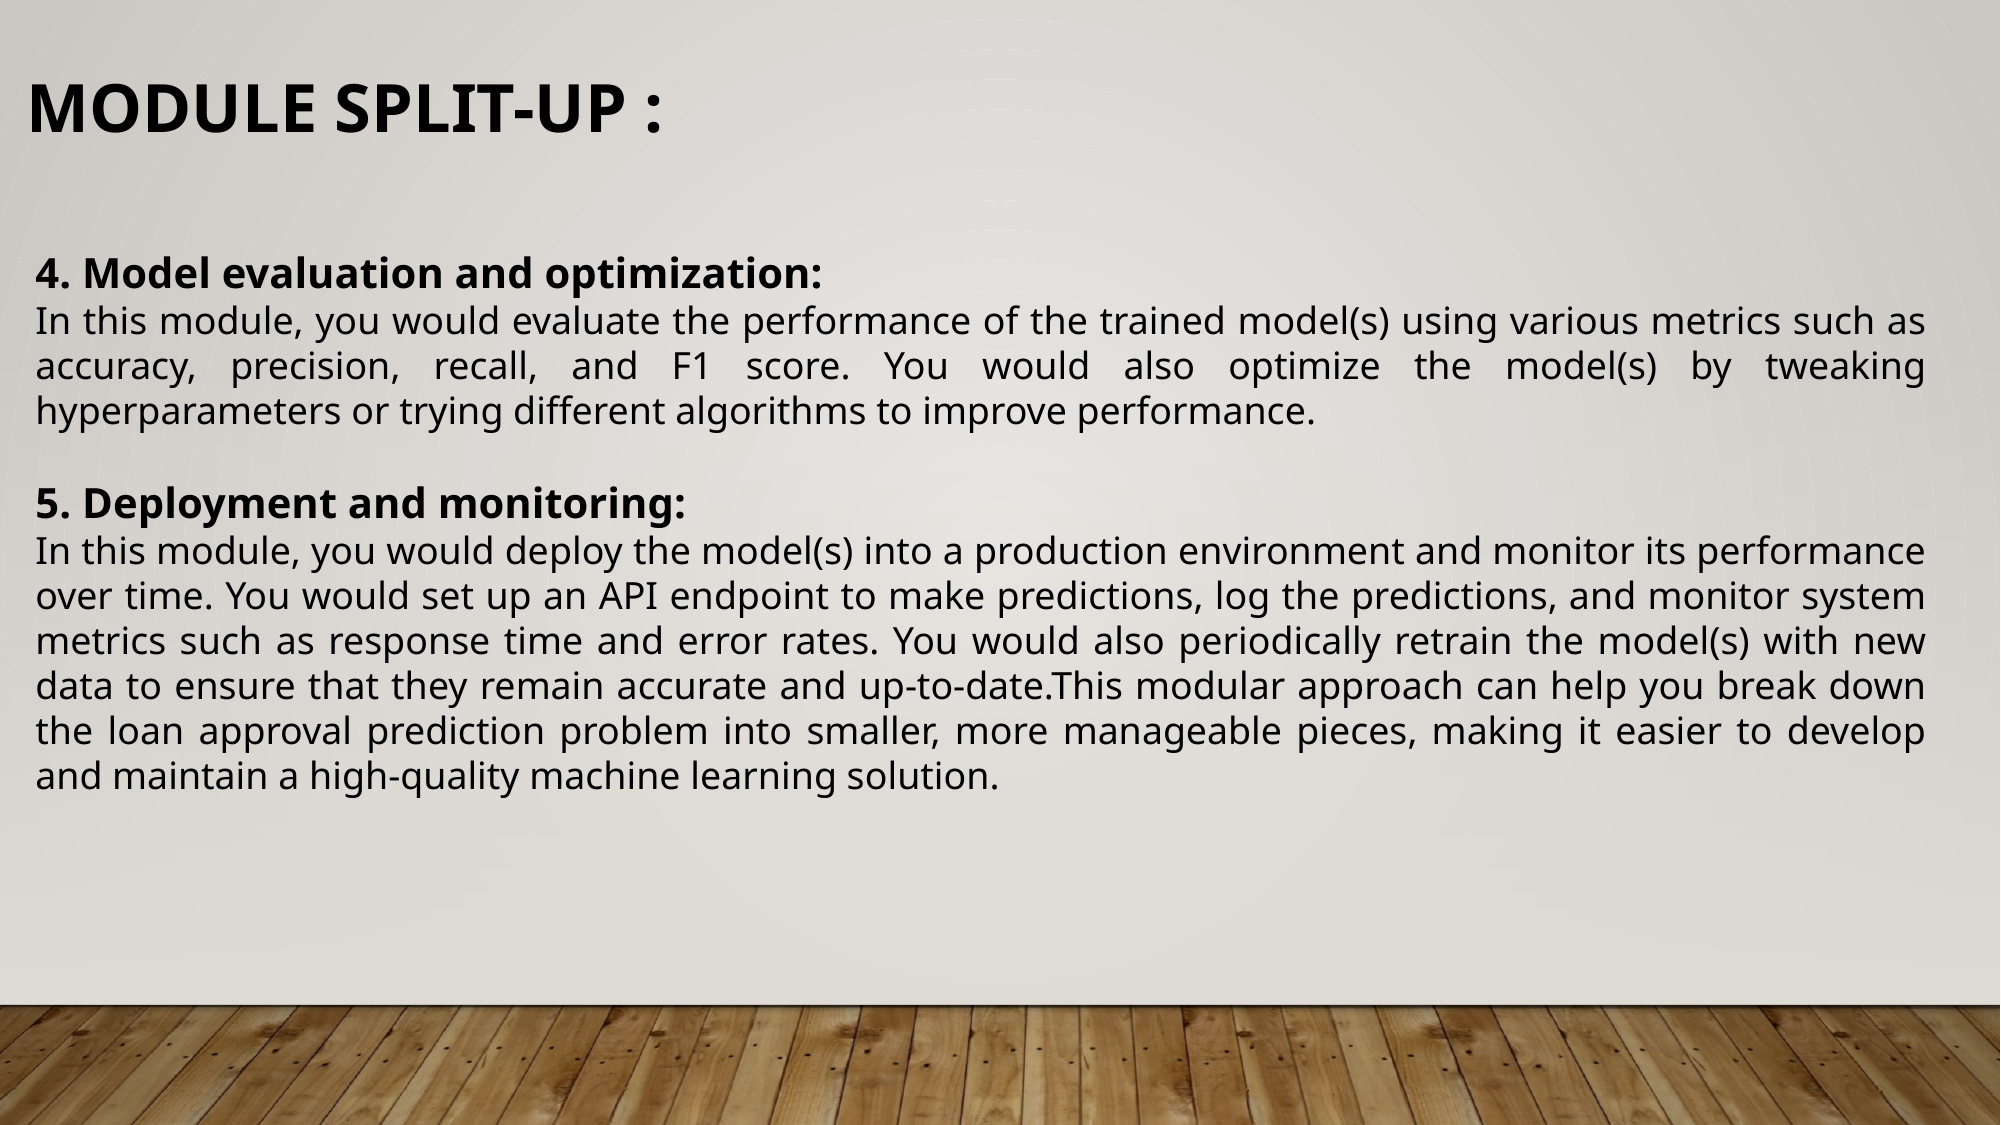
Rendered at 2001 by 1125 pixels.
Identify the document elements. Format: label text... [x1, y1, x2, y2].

text_box MODULE SPLIT-UP : [11, 58, 1324, 154]
text_box 4. Model evaluation and optimization: In this module, you would evaluate the performance of the trained model(s) using various metrics such as accuracy, precision, recall, and F1 score. You would also optimize the model(s) by tweaking hyperparameters or trying different algorithms to improve performance. 5. Deployment and monitoring: In this module, you would deploy the model(s) into a production environment and monitor its performance over time. You would set up an API endpoint to make predictions, log the predictions, and monitor system metrics such as response time and error rates. You would also periodically retrain the model(s) with new data to ensure that they remain accurate and up-to-date.This modular approach can help you break down the loan approval prediction problem into smaller, more manageable pieces, making it easier to develop and maintain a high-quality machine learning solution. [20, 239, 1943, 850]
picture [0, 1005, 2000, 1125]
